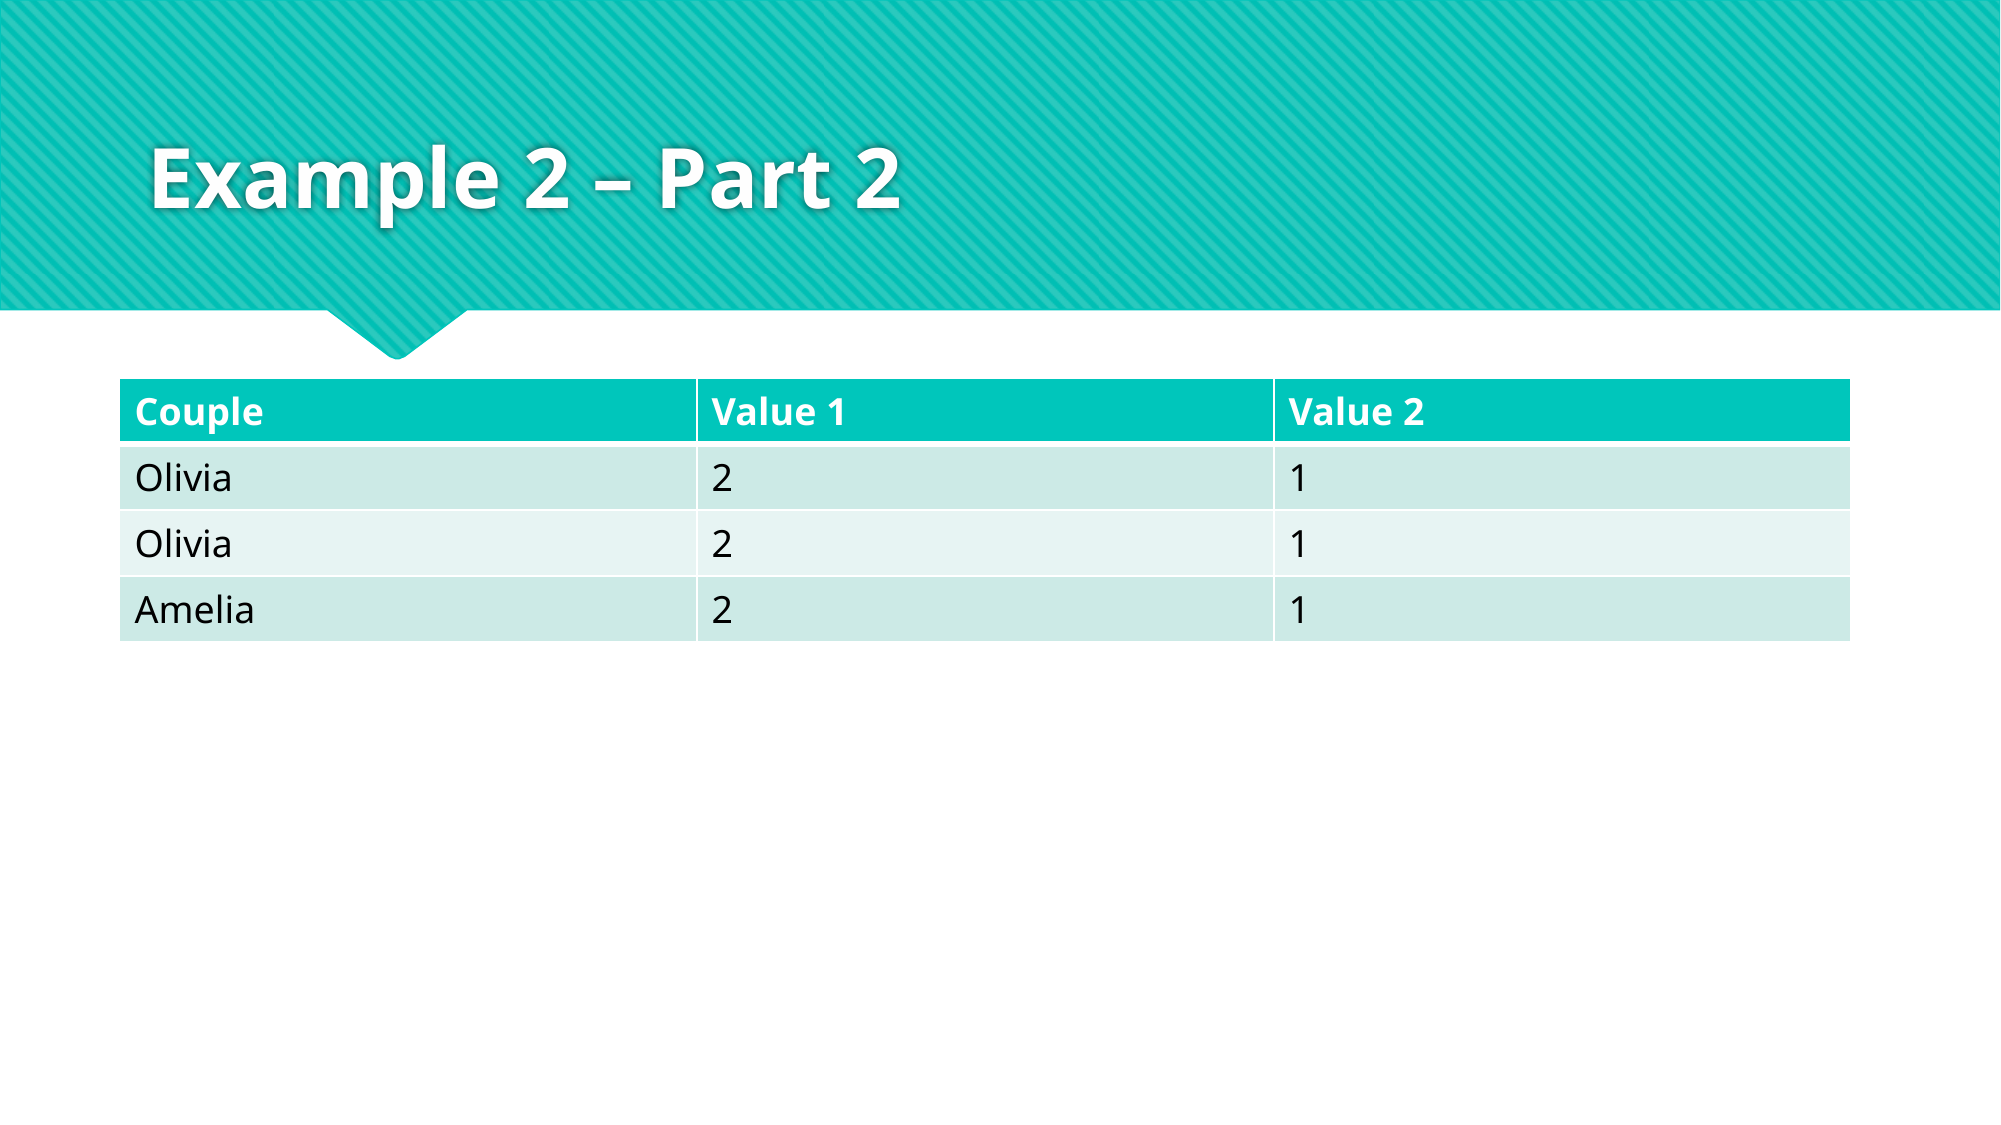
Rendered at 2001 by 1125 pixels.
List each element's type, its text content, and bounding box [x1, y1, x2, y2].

table_header Value 2 [1275, 379, 1850, 441]
table_cell 2 [698, 511, 1273, 575]
table_cell 2 [698, 447, 1273, 509]
table_cell 2 [698, 577, 1273, 641]
title Example 2 – Part 2 [132, 73, 1868, 233]
table_cell Olivia [120, 447, 696, 509]
table_cell 1 [1275, 511, 1850, 575]
table_cell 1 [1275, 447, 1850, 509]
table_cell Amelia [120, 577, 696, 641]
table_header Value 1 [698, 379, 1273, 441]
table_header Couple [120, 379, 696, 441]
table_cell Olivia [120, 511, 696, 575]
table_cell 1 [1275, 577, 1850, 641]
